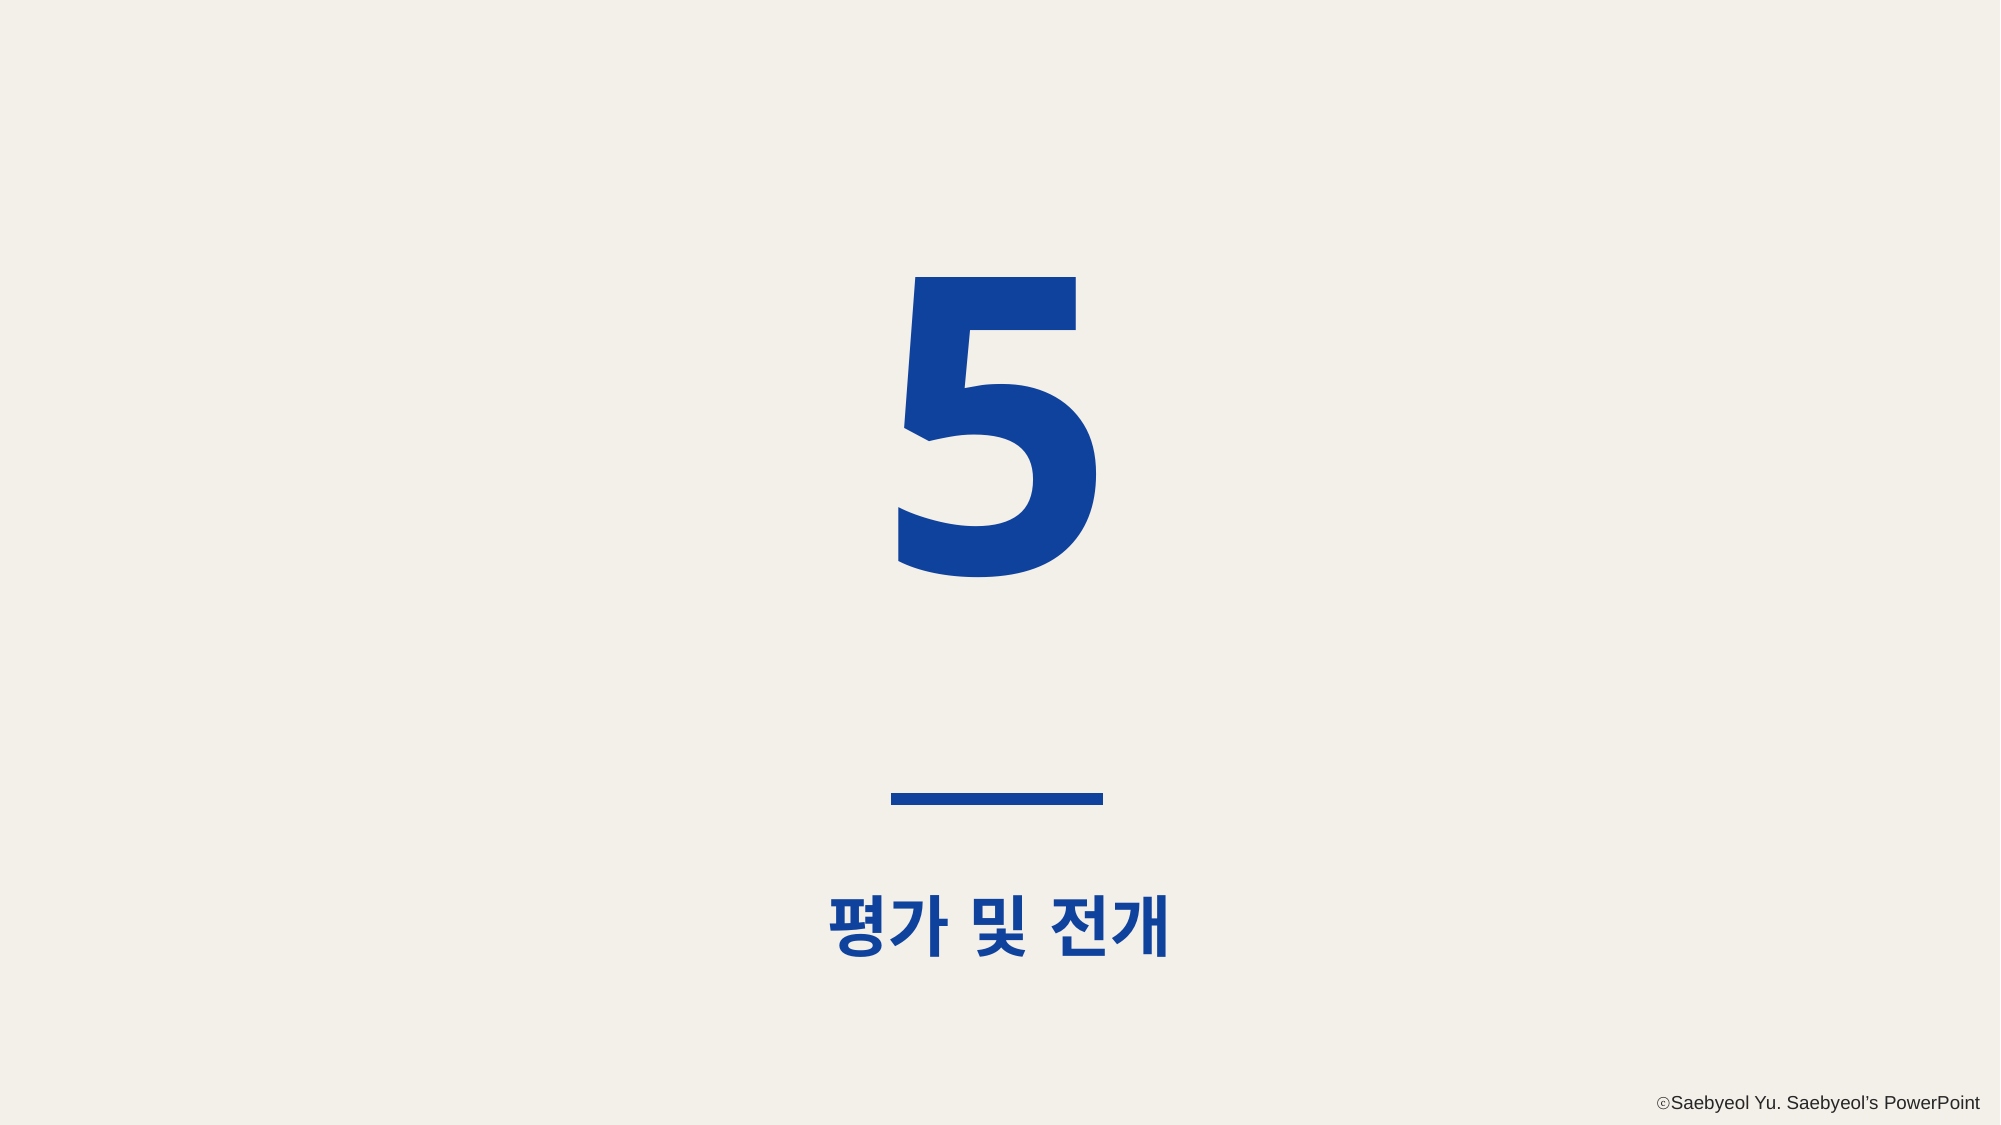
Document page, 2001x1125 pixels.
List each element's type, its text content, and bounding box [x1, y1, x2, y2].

text_box 평가 및 전개 [581, 877, 1419, 973]
text_box 5 [863, 151, 1131, 664]
